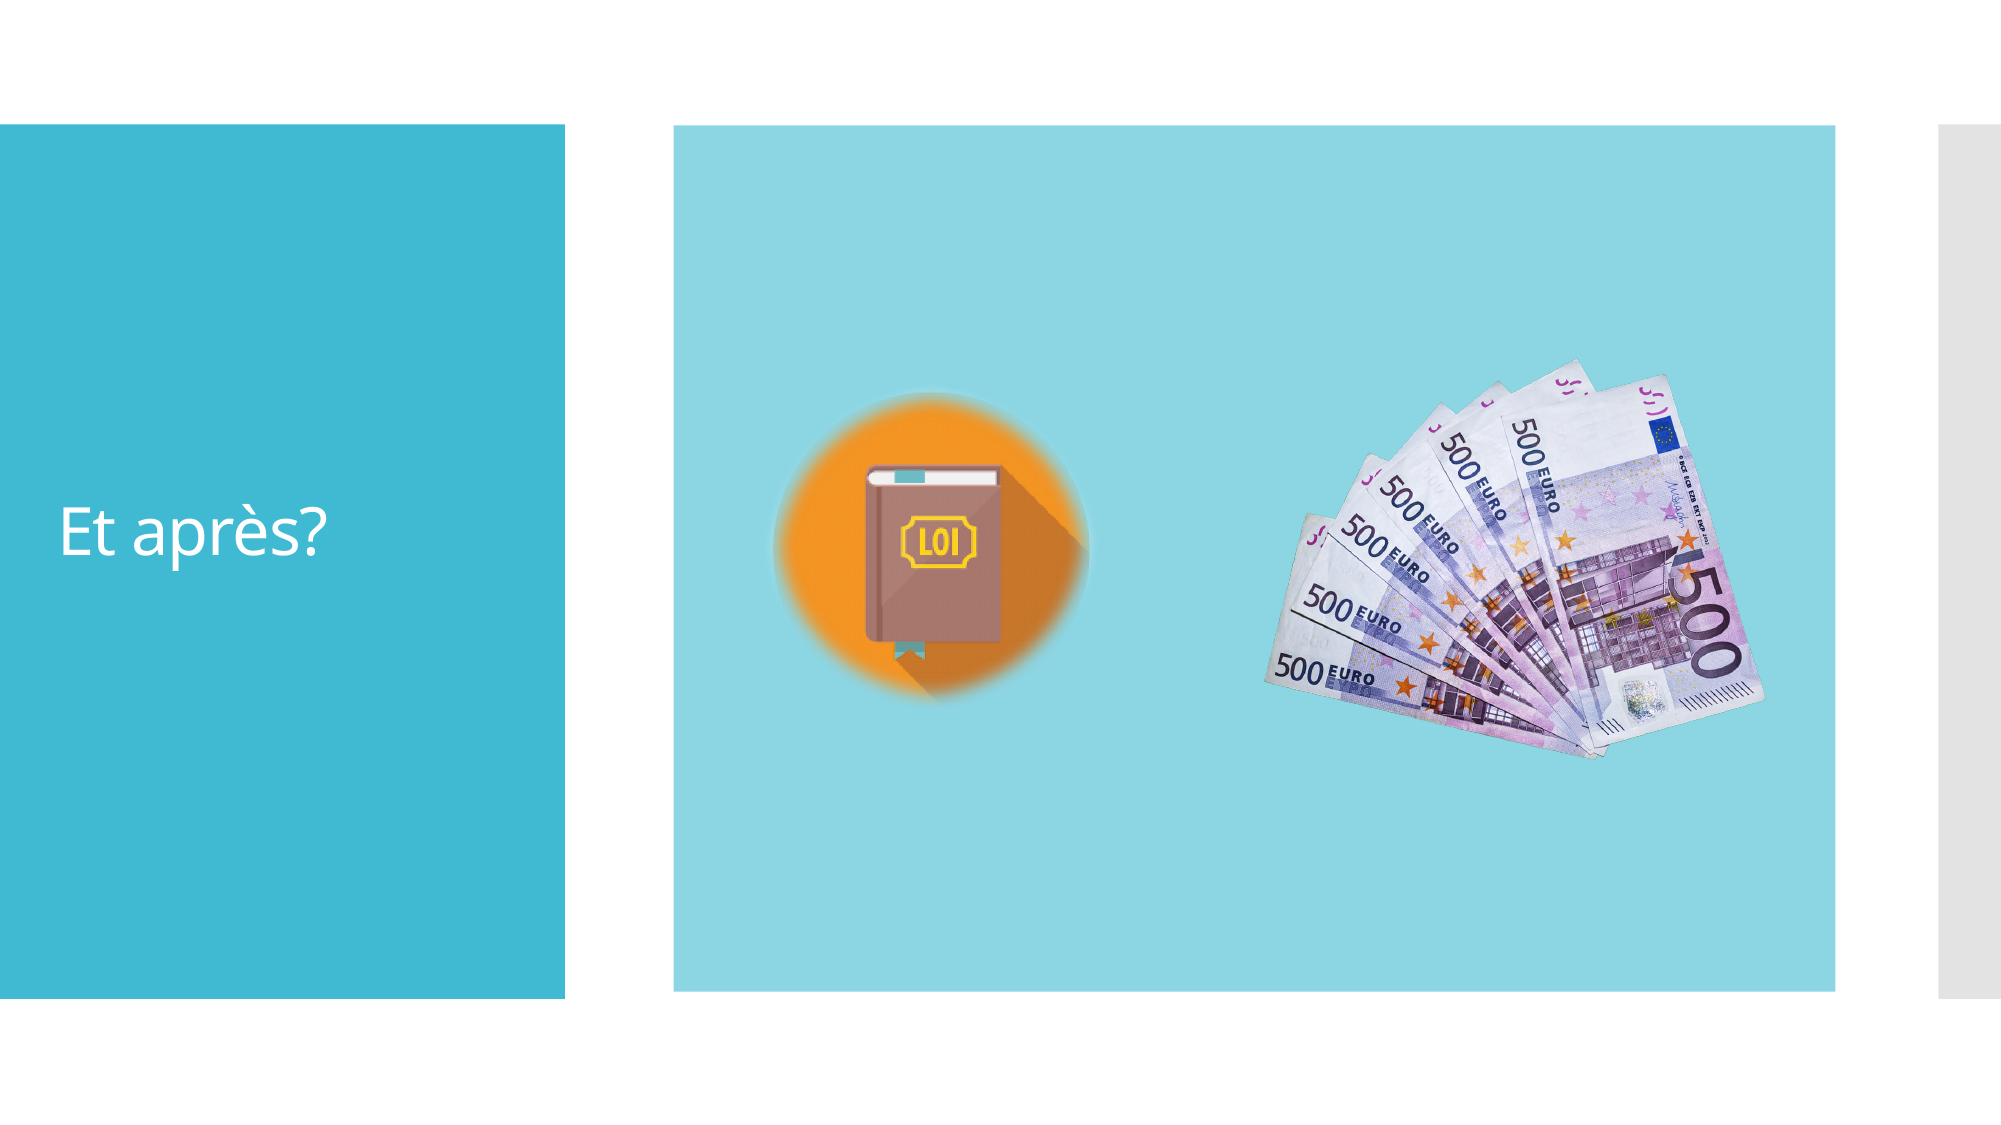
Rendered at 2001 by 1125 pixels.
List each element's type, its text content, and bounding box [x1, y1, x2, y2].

picture [760, 380, 1102, 715]
picture [1256, 294, 1844, 801]
text_box [673, 125, 1836, 992]
title Et après? [41, 187, 507, 578]
